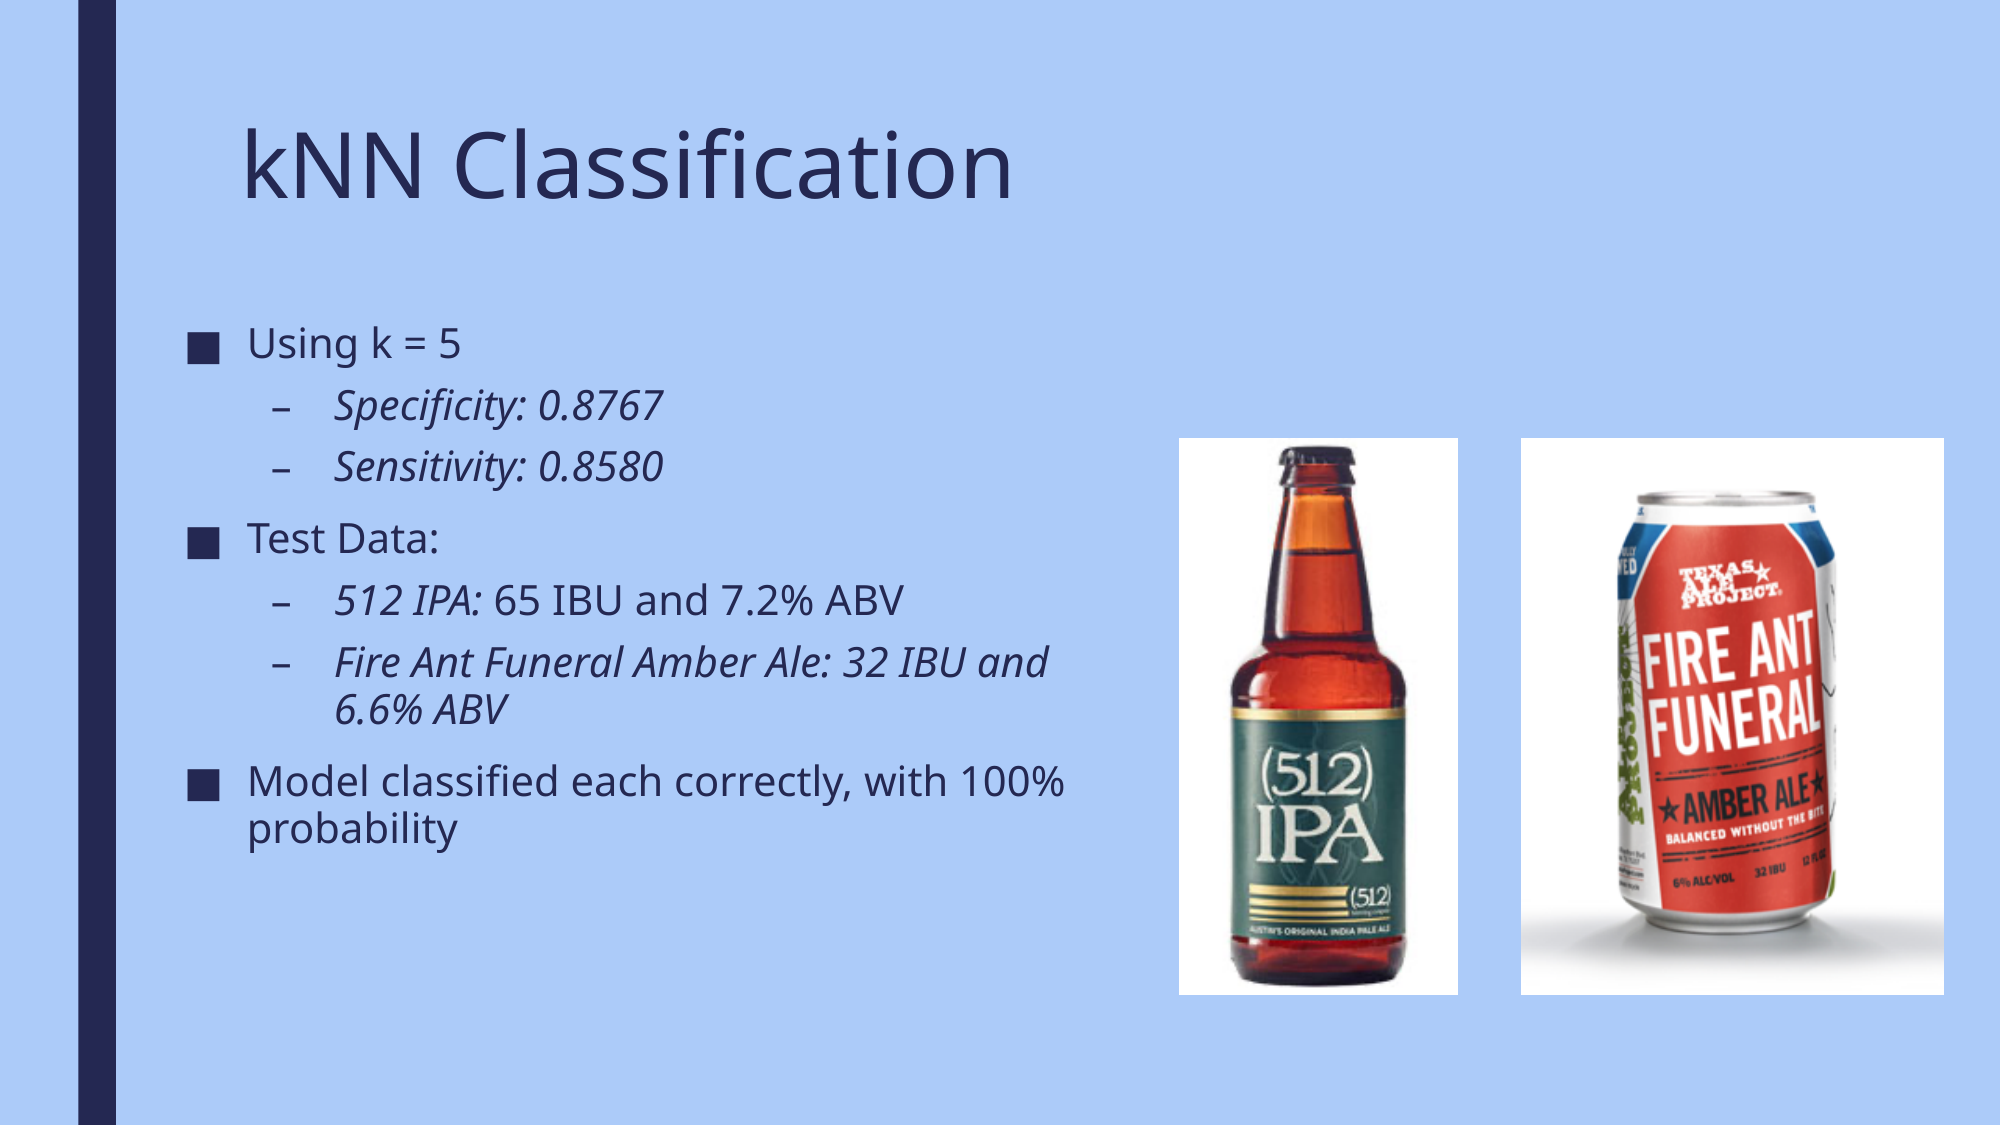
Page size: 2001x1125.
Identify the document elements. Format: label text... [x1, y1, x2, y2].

list Using k = 5 Specificity: 0.8767 Sensitivity: 0.8580 Test Data: 512 IPA: 65 IBU and 7.2% ABV Fire Ant Funeral Amber Ale: 32 IBU and 6.6% ABV Model classified each correctly, with 100% probability [168, 313, 1166, 974]
picture [1521, 438, 1944, 995]
title kNN Classification [225, 112, 1800, 253]
picture [1179, 438, 1458, 995]
